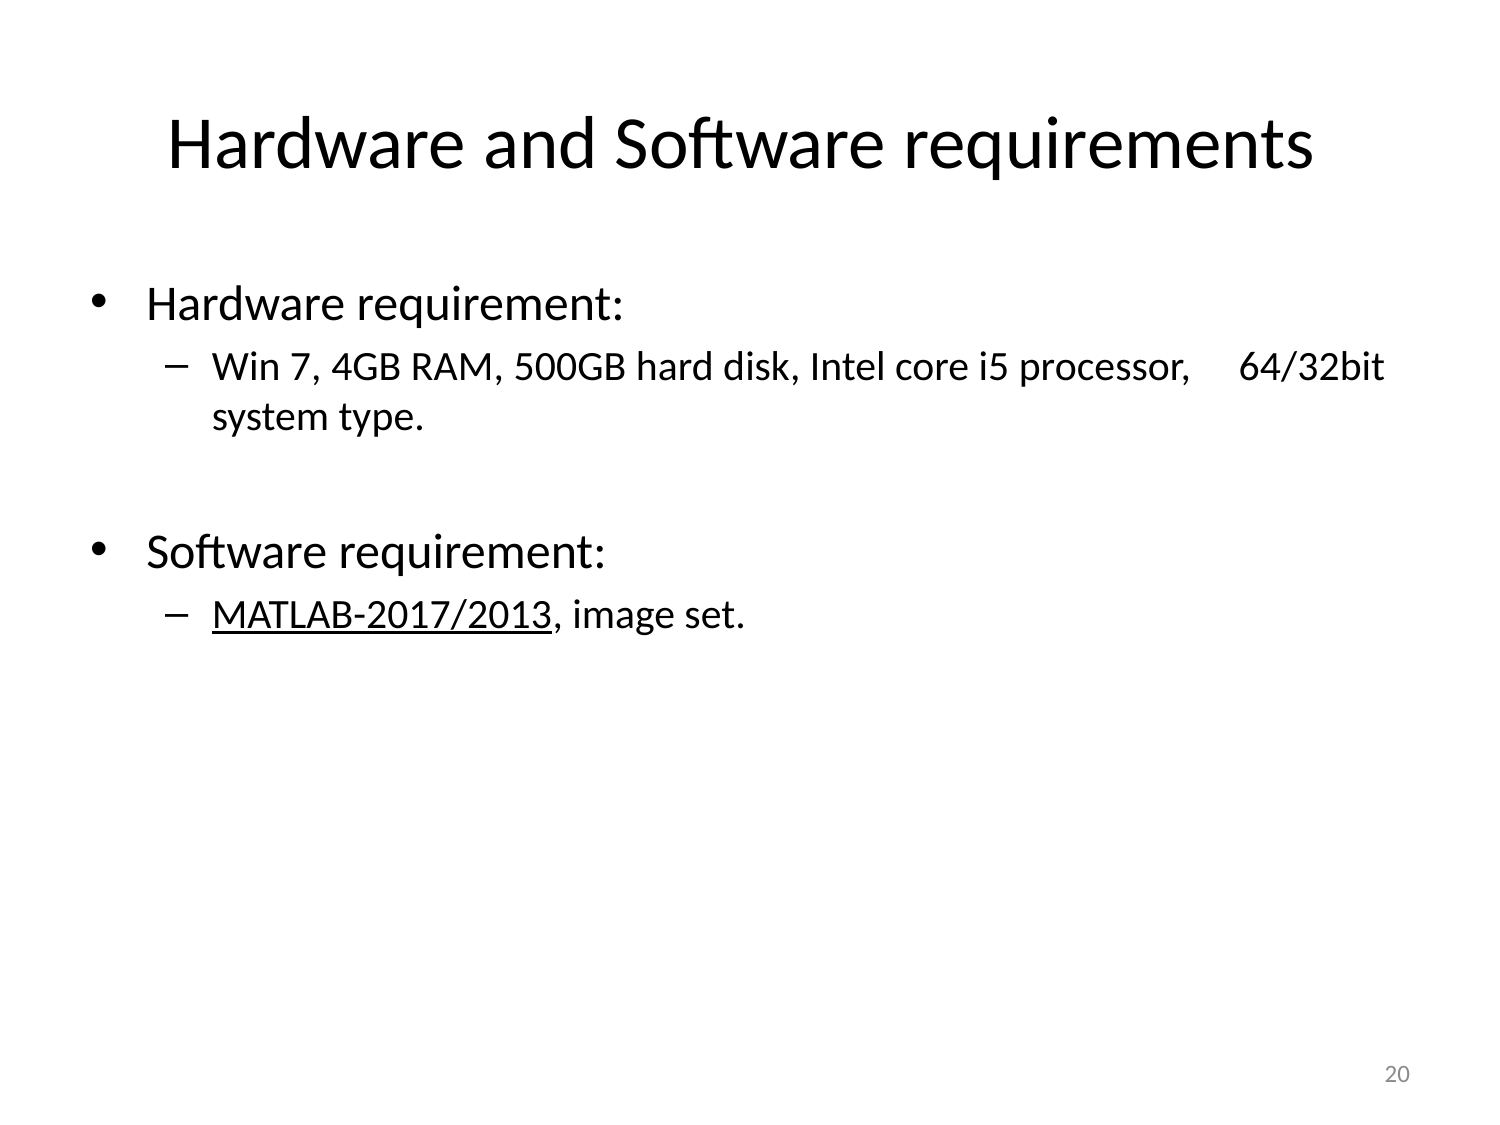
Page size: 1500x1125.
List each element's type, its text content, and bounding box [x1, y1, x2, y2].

list Hardware requirement: Win 7, 4GB RAM, 500GB hard disk, Intel core i5 processor, 64/32bit system type. Software requirement: MATLAB-2017/2013, image set. [75, 262, 1425, 1005]
slide_number 20 [1074, 1042, 1425, 1103]
title Hardware and Software requirements [75, 45, 1425, 233]
